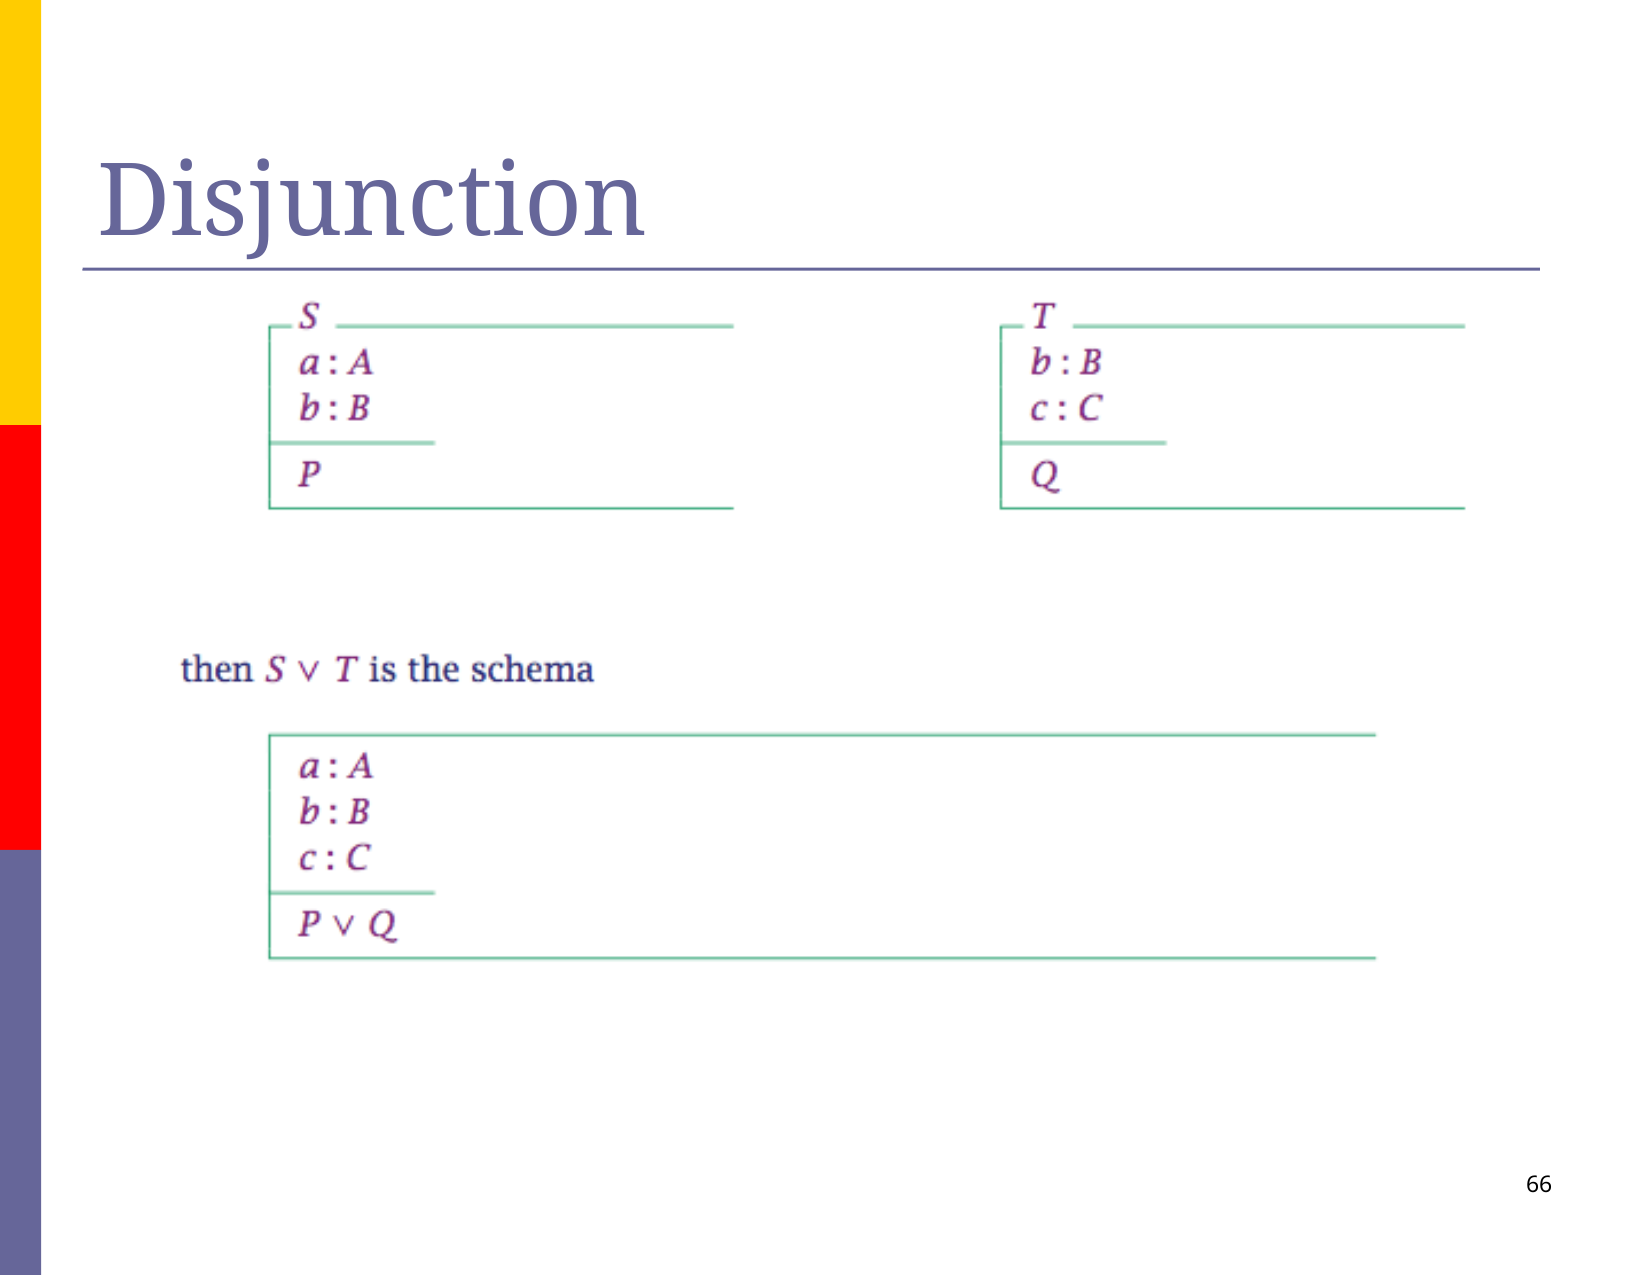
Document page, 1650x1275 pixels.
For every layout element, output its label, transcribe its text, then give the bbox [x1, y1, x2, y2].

picture [158, 289, 1491, 985]
title Disjunction [82, 51, 1568, 264]
slide_number 66 [1182, 1161, 1568, 1247]
